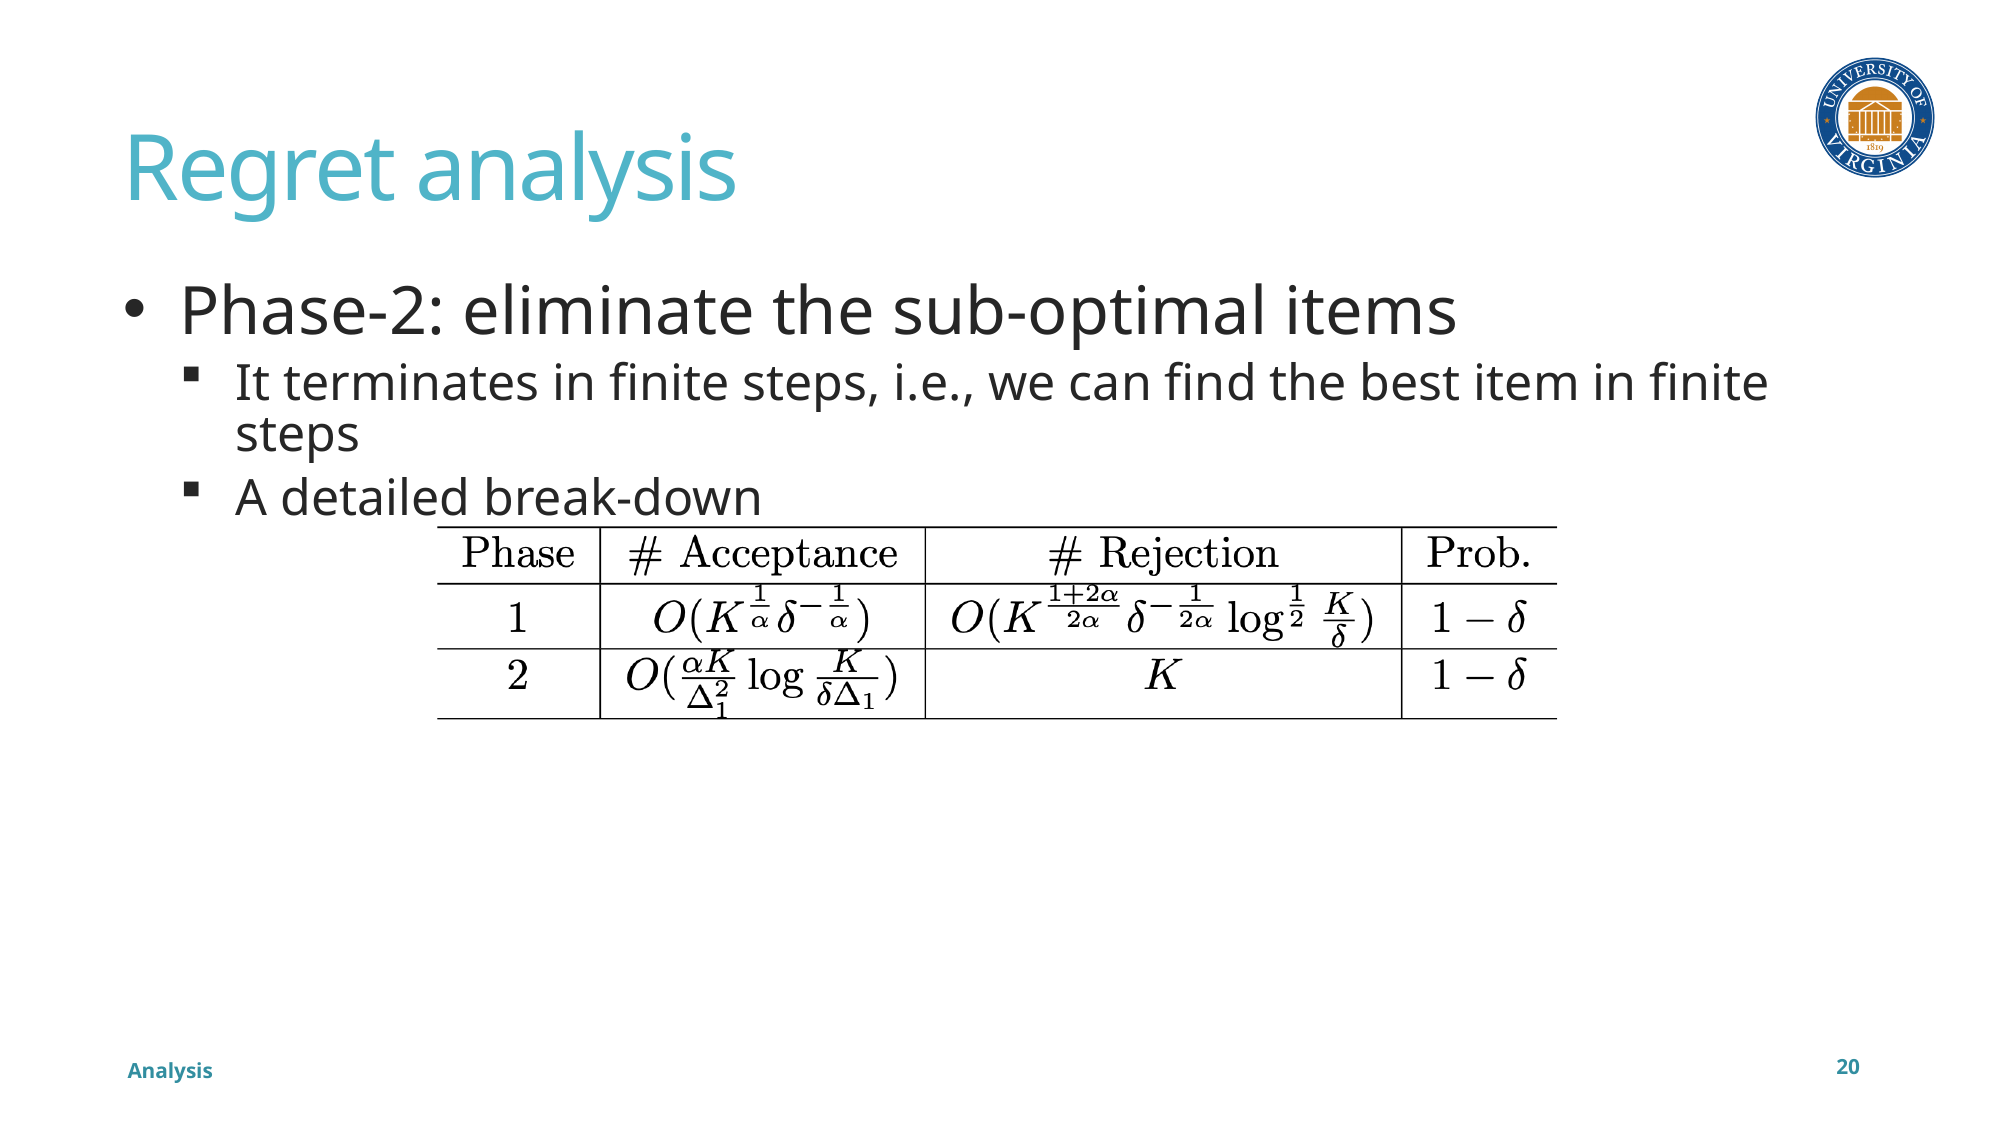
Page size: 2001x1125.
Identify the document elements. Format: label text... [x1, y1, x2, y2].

picture [1812, 54, 1938, 181]
title Regret analysis [107, 81, 1875, 263]
slide_number Analysis [112, 1051, 788, 1090]
slide_number 20 [1437, 1051, 1875, 1090]
list Phase-2: eliminate the sub-optimal items It terminates in finite steps, i.e., we can find the best item in finite steps A detailed break-down [107, 272, 1876, 1025]
picture [430, 519, 1570, 726]
